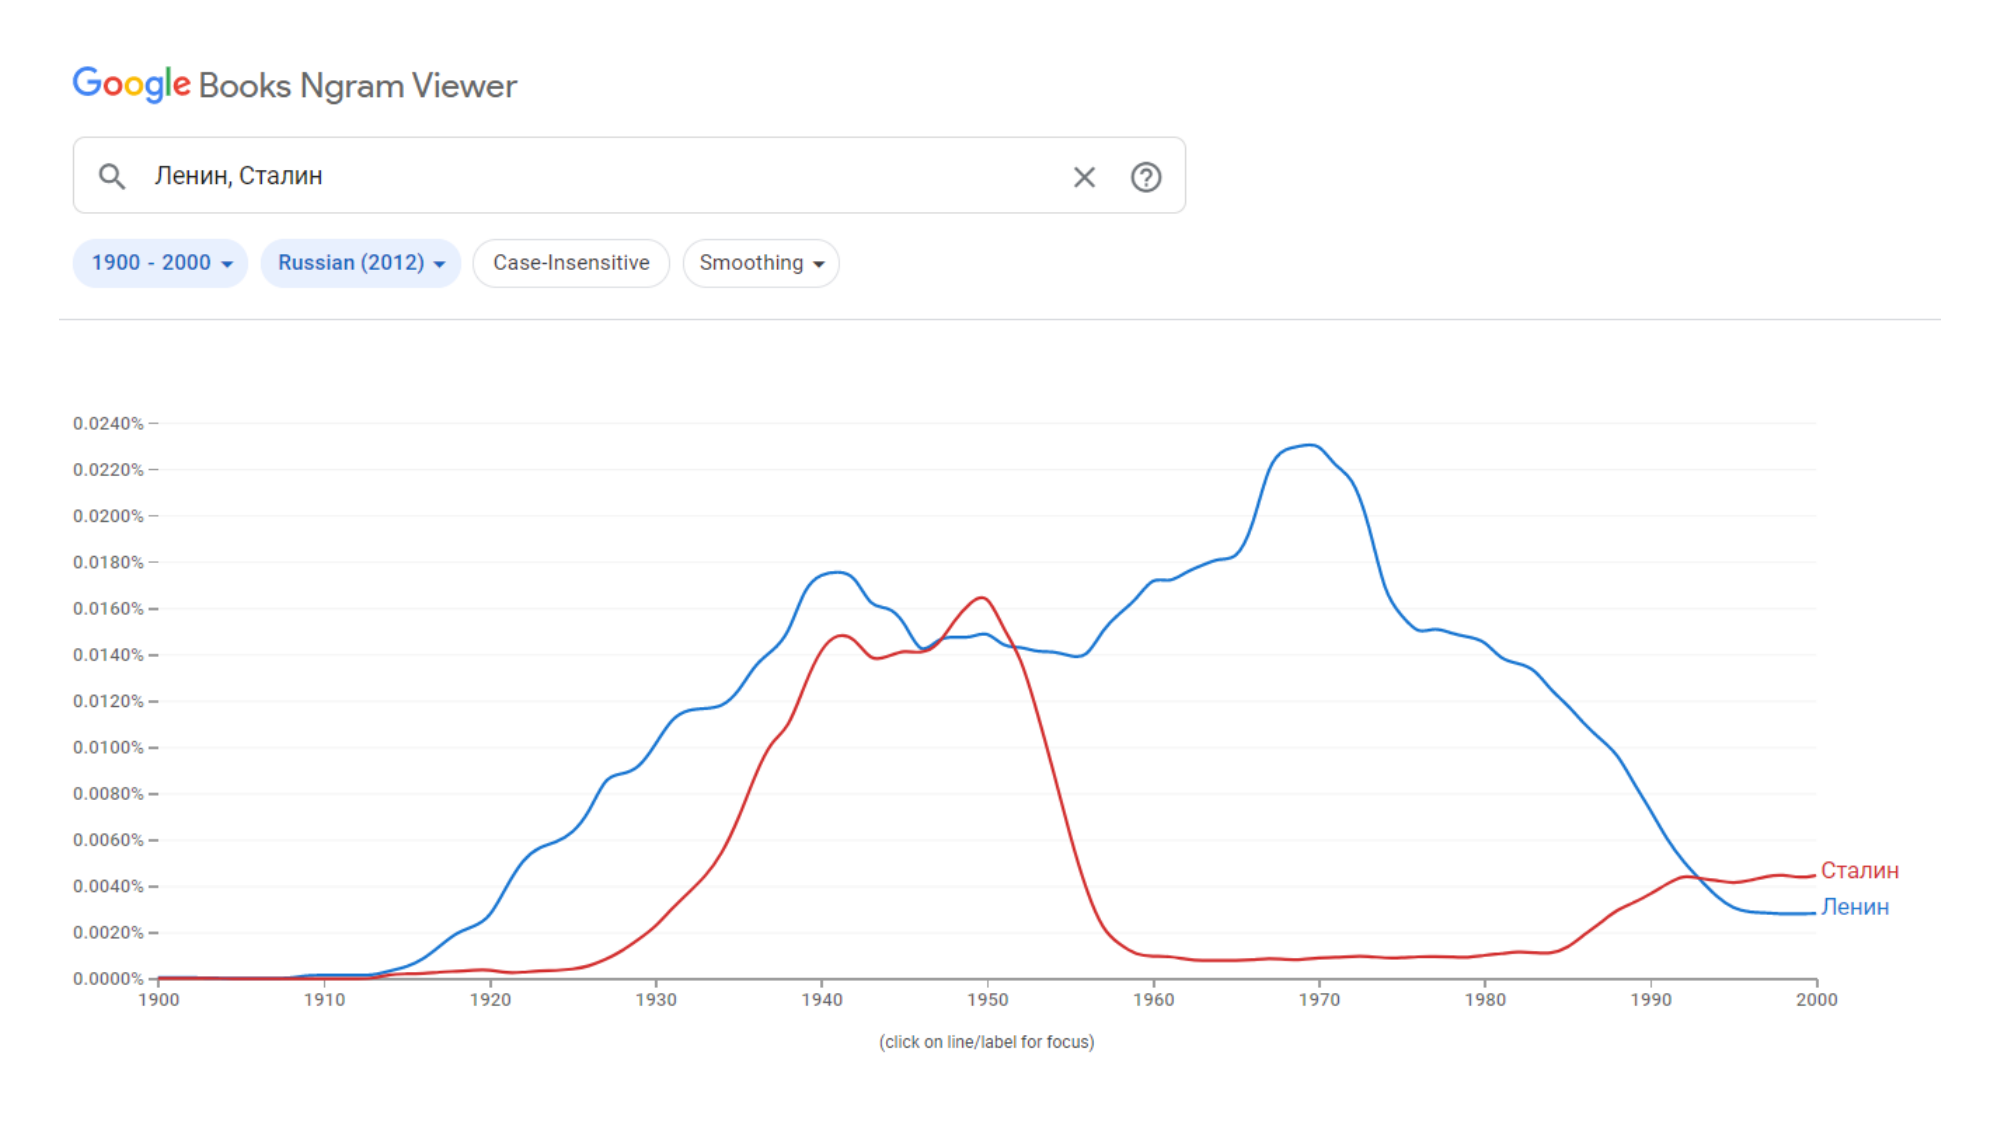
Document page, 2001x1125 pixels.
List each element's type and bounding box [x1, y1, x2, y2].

picture [59, 54, 1941, 1107]
